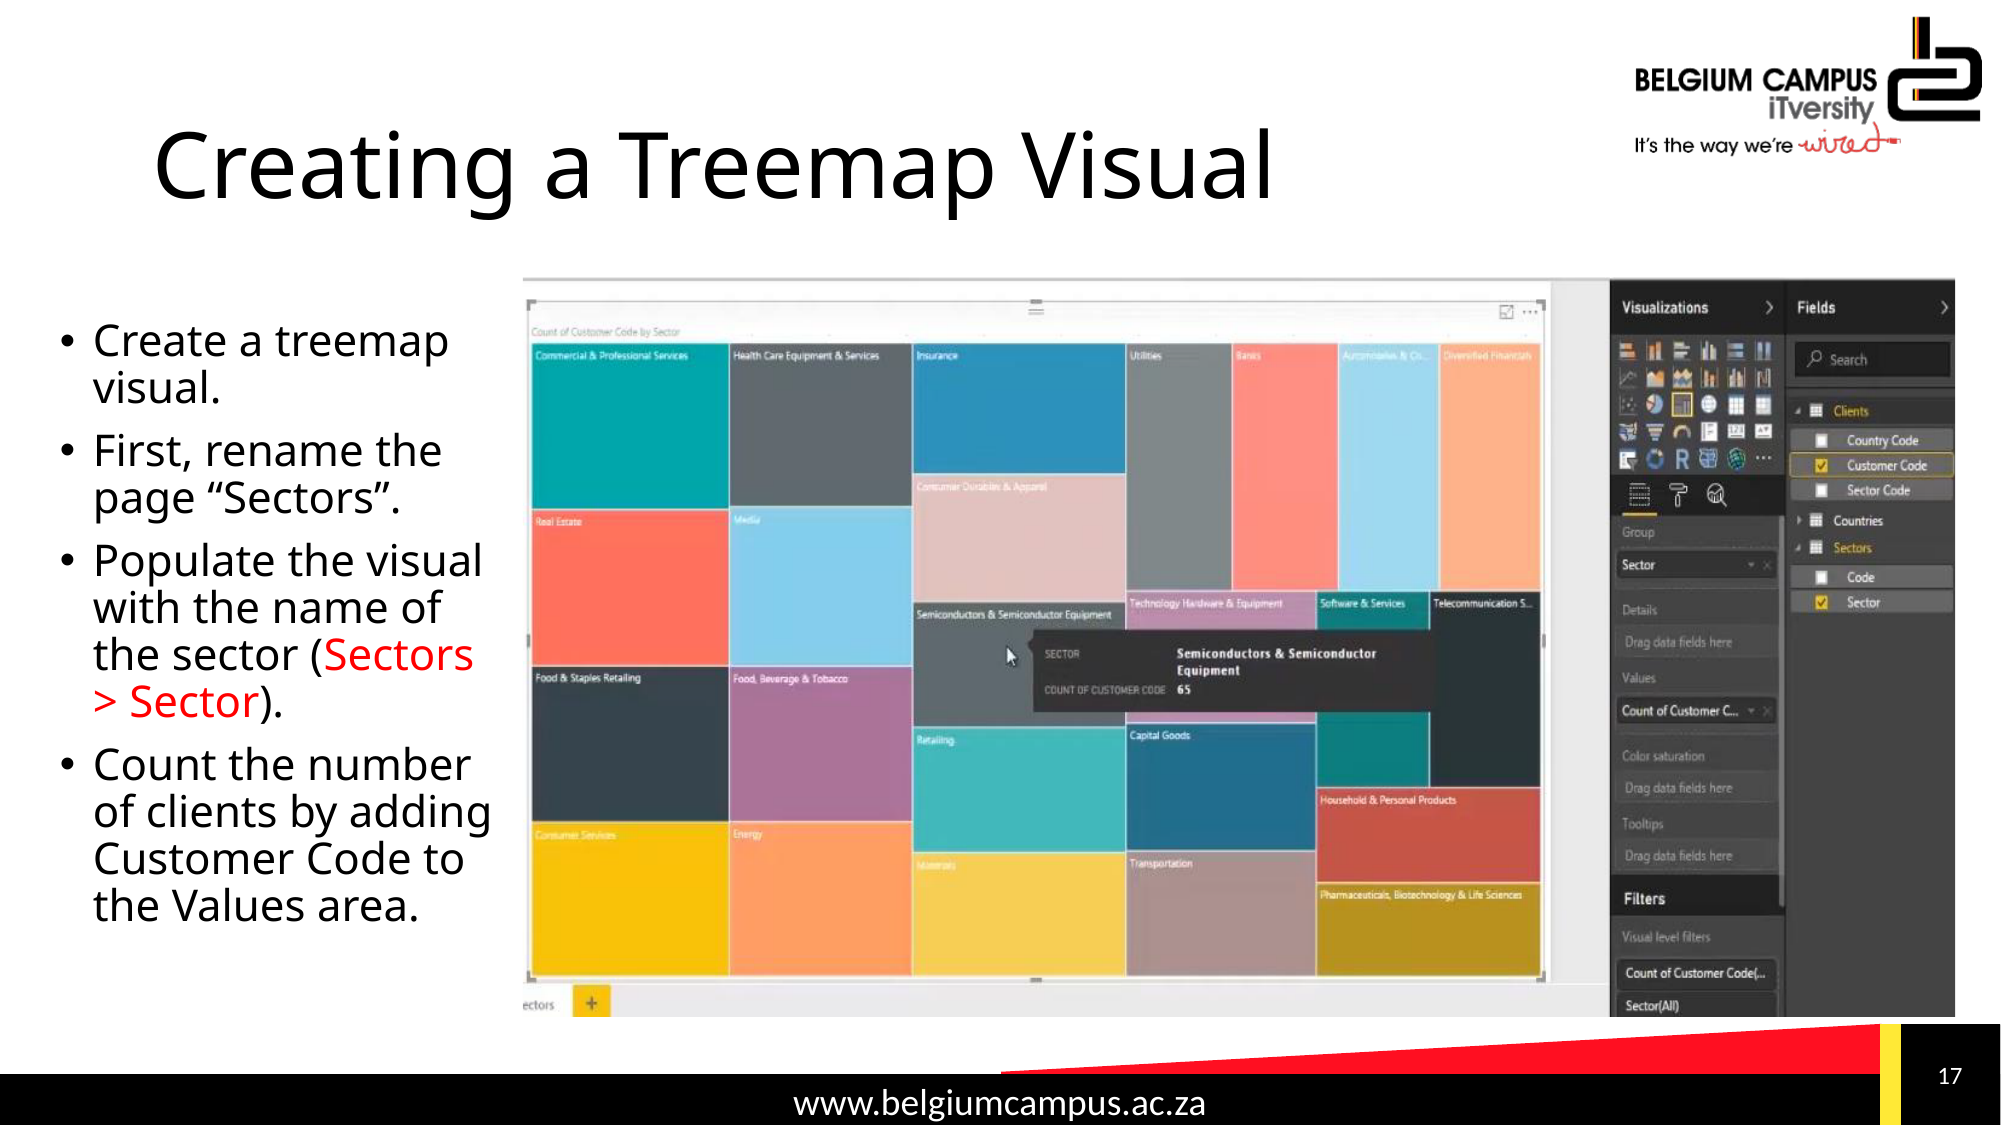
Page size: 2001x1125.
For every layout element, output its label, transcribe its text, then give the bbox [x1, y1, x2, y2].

picture [522, 277, 1956, 1017]
list Create a treemap visual. First, rename the page “Sectors”. Populate the visual with the name of the sector (Sectors > Sector). Count the number of clients by adding Customer Code to the Values area. [44, 311, 517, 980]
title Creating a Treemap Visual [137, 59, 1863, 278]
picture [1631, 0, 1986, 198]
